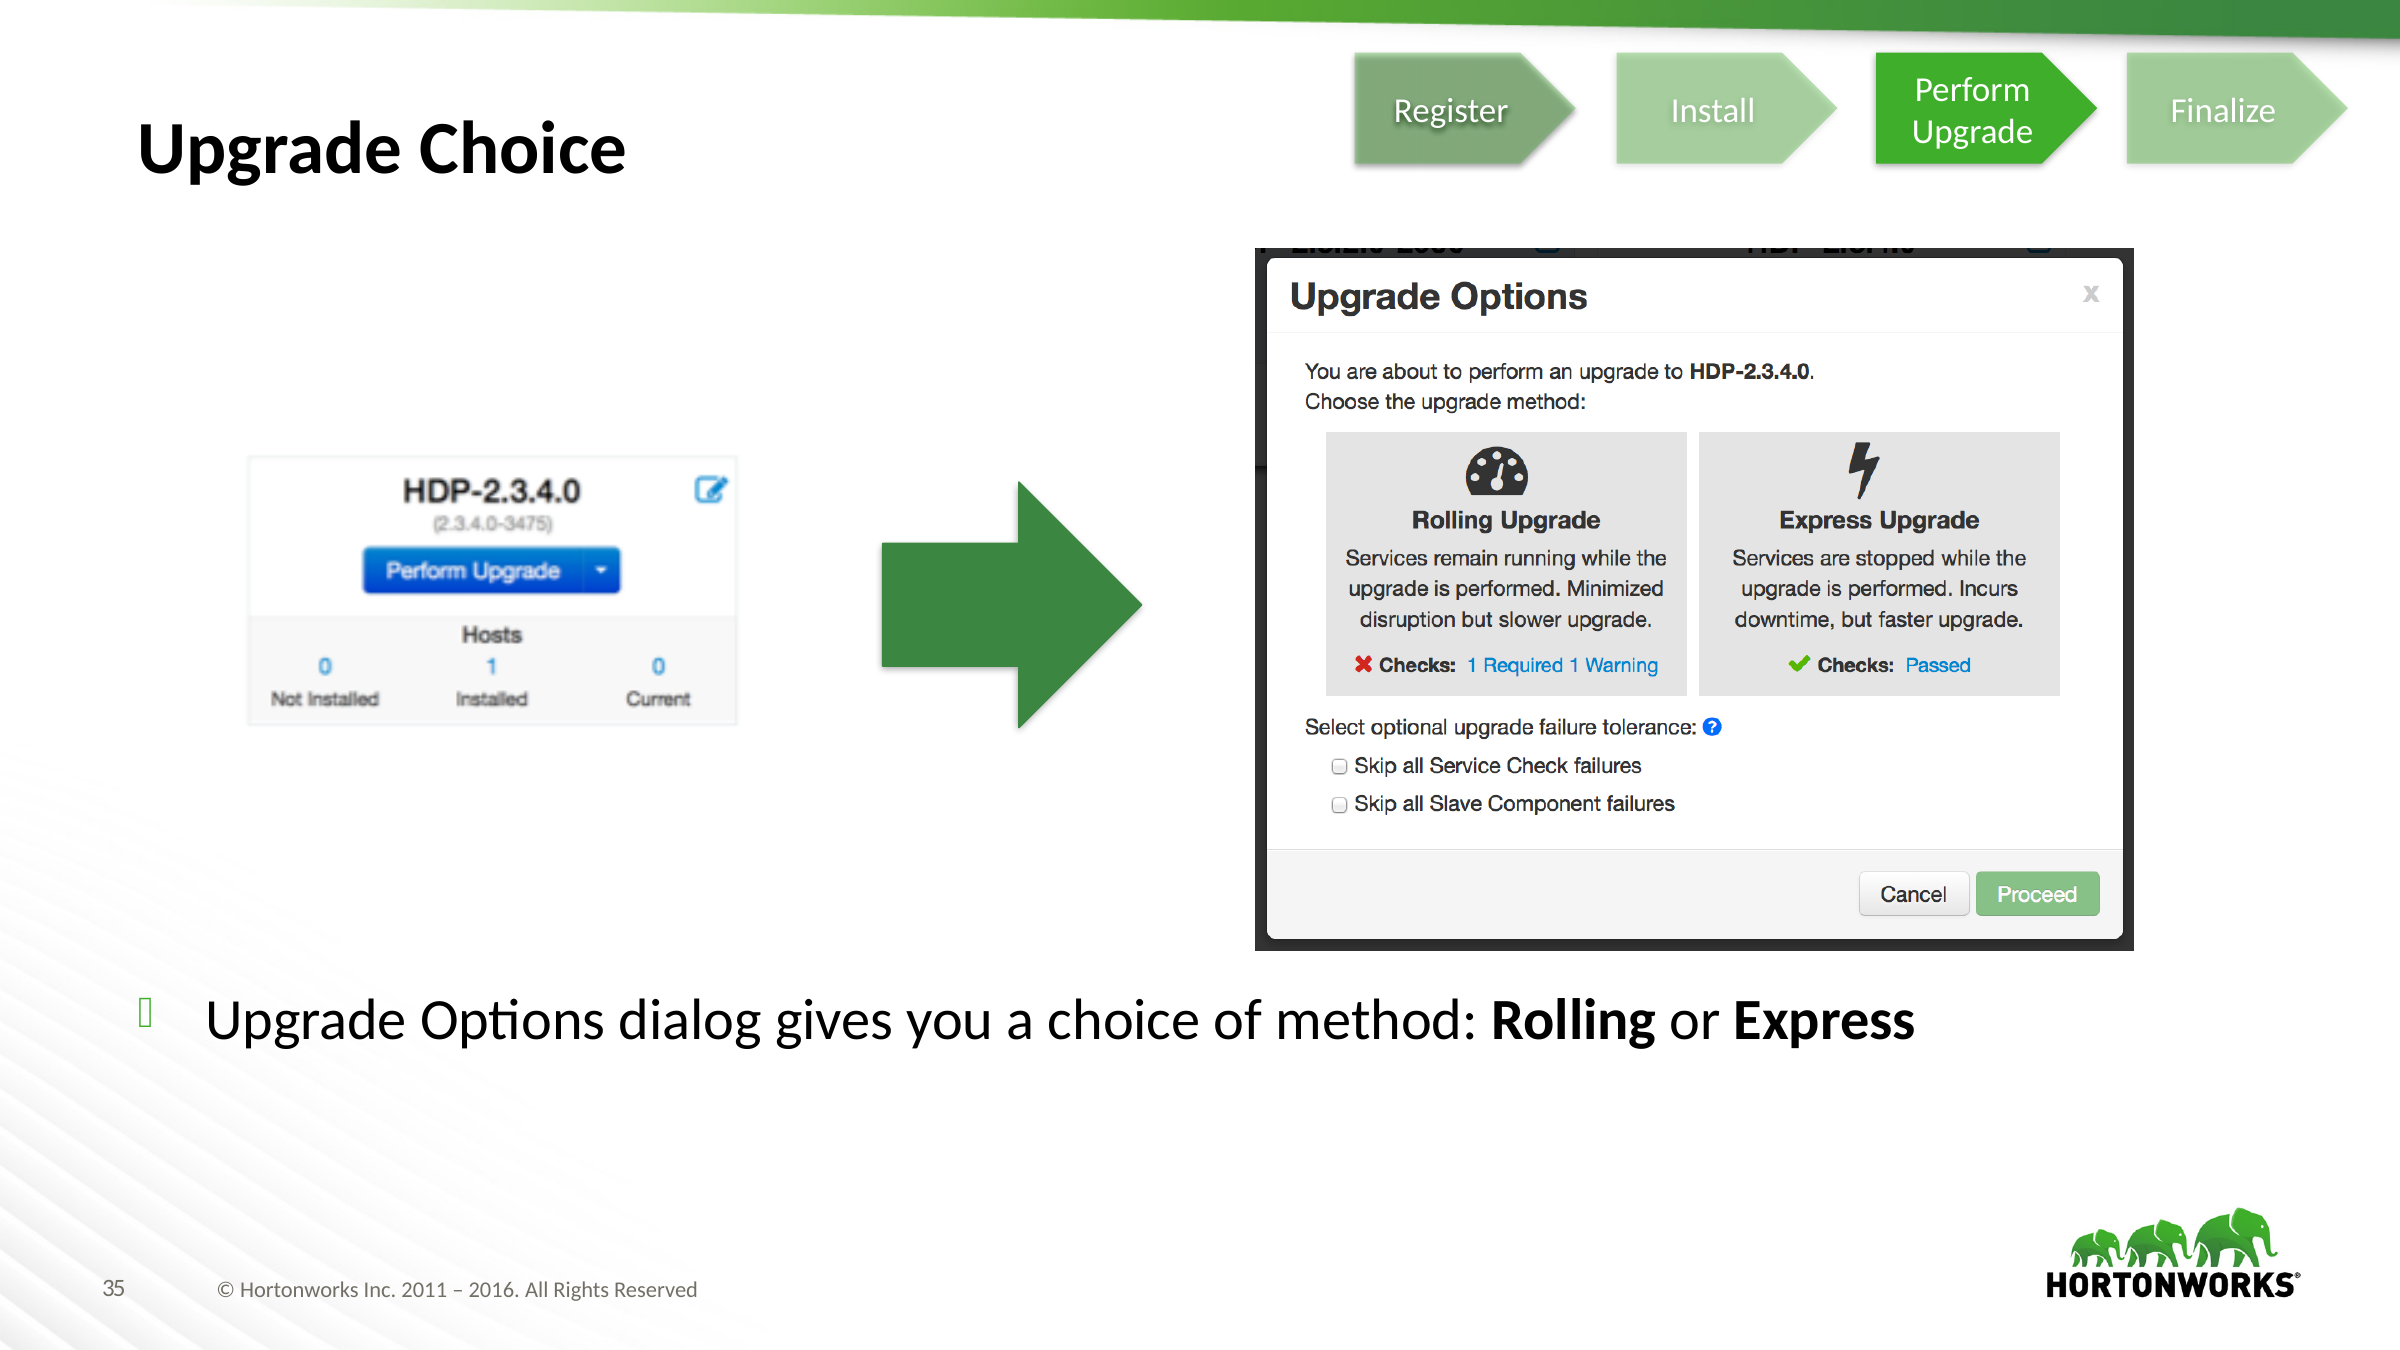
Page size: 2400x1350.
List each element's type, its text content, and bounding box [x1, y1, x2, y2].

text_box [881, 481, 1143, 729]
title Upgrade Choice [138, 111, 2298, 189]
list Upgrade Options dialog gives you a choice of method: Rolling or Express [138, 988, 2298, 1053]
text_box Finalize [2126, 51, 2349, 165]
text_box Install [1615, 51, 1839, 165]
picture [0, 0, 2400, 1350]
text_box Perform Upgrade [1875, 51, 2098, 165]
text_box Register [1353, 51, 1577, 165]
